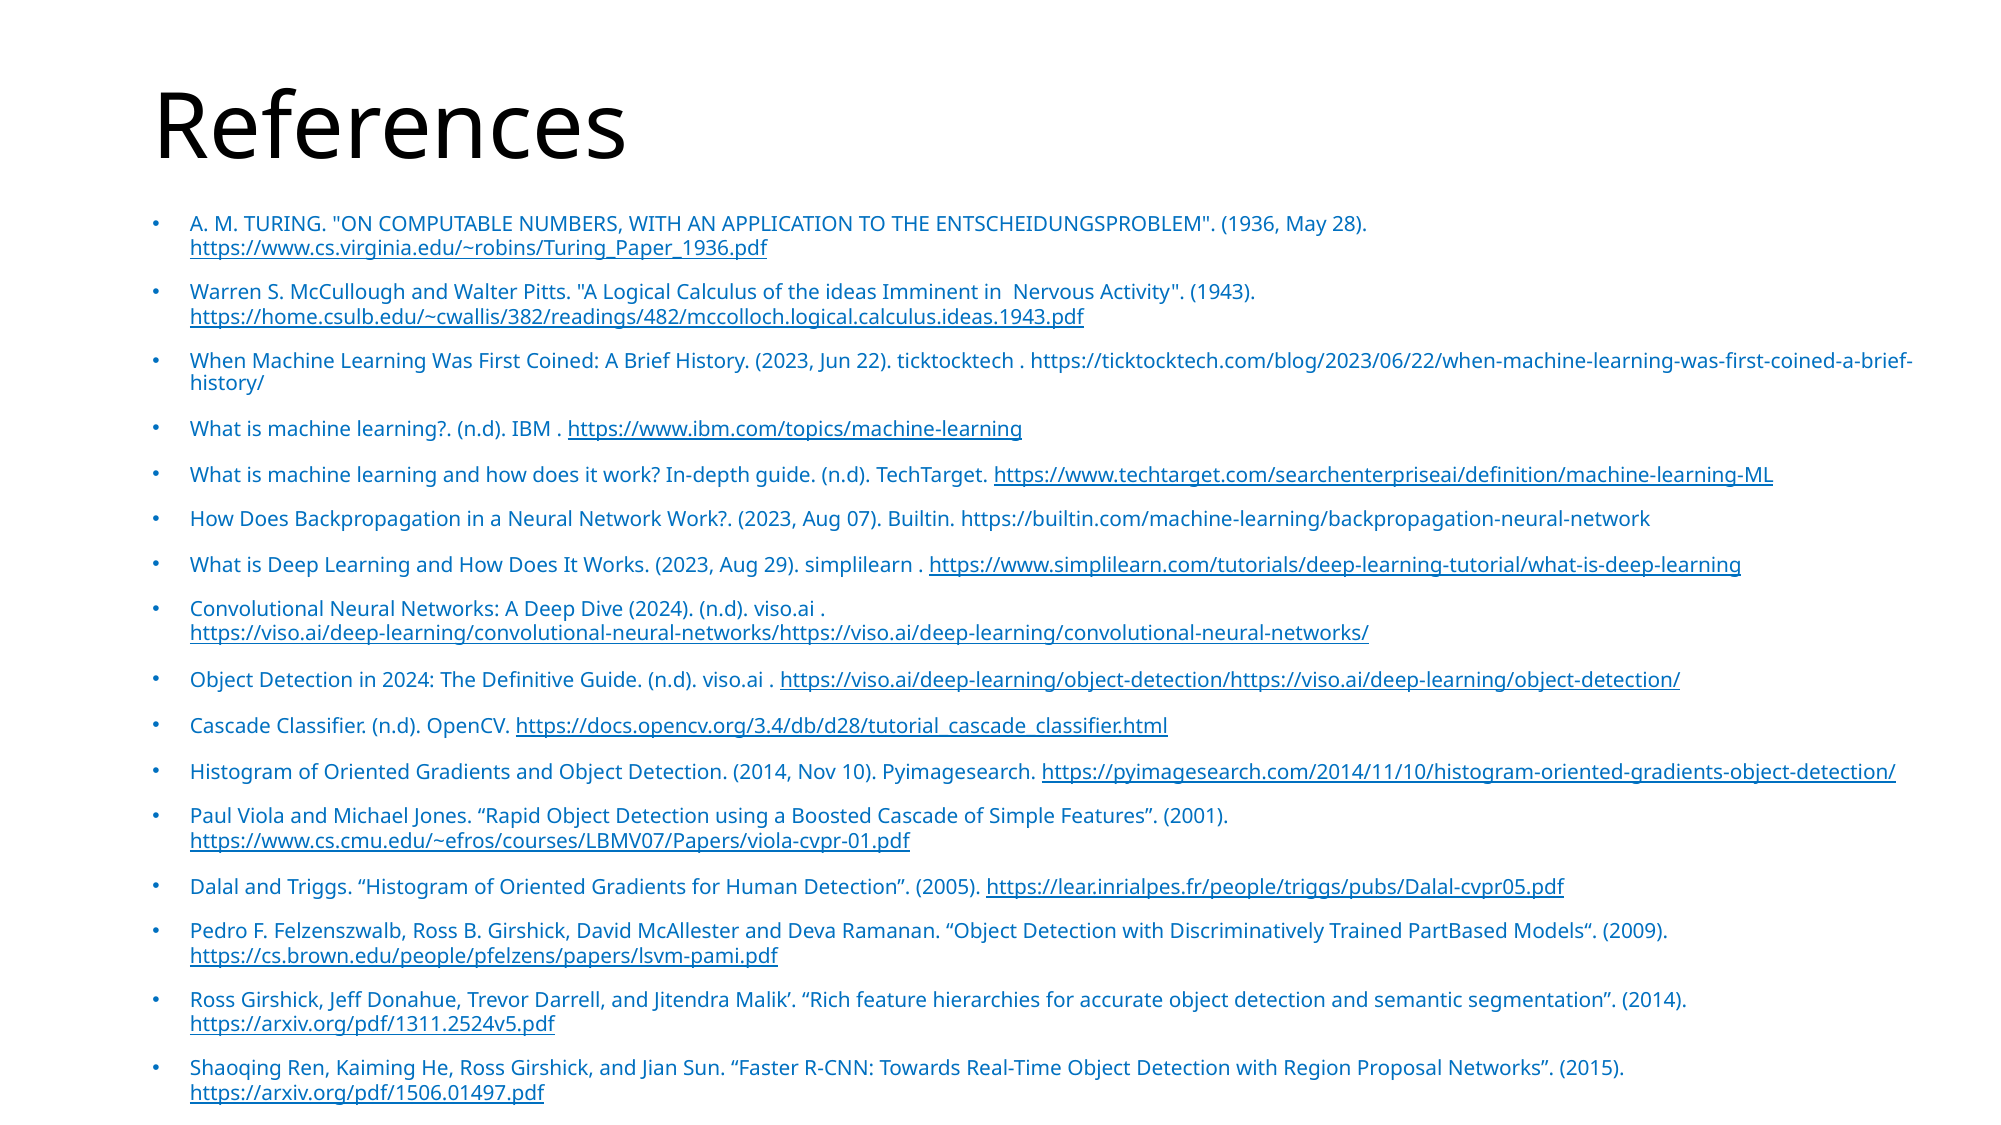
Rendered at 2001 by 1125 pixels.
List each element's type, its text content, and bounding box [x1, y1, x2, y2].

title References [137, 59, 1863, 198]
list A. M. TURING. "ON COMPUTABLE NUMBERS, WITH AN APPLICATION TO THE ENTSCHEIDUNGSPROBLEM". (1936, May 28). https://www.cs.virginia.edu/~robins/Turing_Paper_1936.pdf Warren S. McCullough and Walter Pitts. "A Logical Calculus of the ideas Imminent in Nervous Activity". (1943). https://home.csulb.edu/~cwallis/382/readings/482/mccolloch.logical.calculus.ideas.1943.pdf When Machine Learning Was First Coined: A Brief History. (2023, Jun 22). ticktocktech . https://ticktocktech.com/blog/2023/06/22/when-machine-learning-was-first-coined-a-brief-history/ What is machine learning?. (n.d). IBM . https://www.ibm.com/topics/machine-learning What is machine learning and how does it work? In-depth guide. (n.d). TechTarget. https://www.techtarget.com/searchenterpriseai/definition/machine-learning-ML How Does Backpropagation in a Neural Network Work?. (2023, Aug 07). Builtin. https://builtin.com/machine-learning/backpropagation-neural-network What is Deep Learning and How Does It Works. (2023, Aug 29). simplilearn . https://www.simplilearn.com/tutorials/deep-learning-tutorial/what-is-deep-learning Convolutional Neural Networks: A Deep Dive (2024). (n.d). viso.ai . https://viso.ai/deep-learning/convolutional-neural-networks/https://viso.ai/deep-learning/convolutional-neural-networks/ Object Detection in 2024: The Definitive Guide. (n.d). viso.ai . https://viso.ai/deep-learning/object-detection/https://viso.ai/deep-learning/object-detection/ Cascade Classifier. (n.d). OpenCV. https://docs.opencv.org/3.4/db/d28/tutorial_cascade_classifier.html Histogram of Oriented Gradients and Object Detection. (2014, Nov 10). Pyimagesearch. https://pyimagesearch.com/2014/11/10/histogram-oriented-gradients-object-detection/ Paul Viola and Michael Jones. “Rapid Object Detection using a Boosted Cascade of Simple Features”. (2001). https://www.cs.cmu.edu/~efros/courses/LBMV07/Papers/viola-cvpr-01.pdf Dalal and Triggs. “Histogram of Oriented Gradients for Human Detection”. (2005). https://lear.inrialpes.fr/people/triggs/pubs/Dalal-cvpr05.pdf Pedro F. Felzenszwalb, Ross B. Girshick, David McAllester and Deva Ramanan. “Object Detection with Discriminatively Trained PartBased Models“. (2009). https://cs.brown.edu/people/pfelzens/papers/lsvm-pami.pdf Ross Girshick, Jeff Donahue, Trevor Darrell, and Jitendra Malik’. “Rich feature hierarchies for accurate object detection and semantic segmentation”. (2014). https://arxiv.org/pdf/1311.2524v5.pdf Shaoqing Ren, Kaiming He, Ross Girshick, and Jian Sun. “Faster R-CNN: Towards Real-Time Object Detection with Region Proposal Networks”. (2015). https://arxiv.org/pdf/1506.01497.pdf Kaiming He, Georgia Gkioxari, Piotr Dollár, and Ross Girshick. “Mask R-CNN”. (2017). https://arxiv.org/pdf/1703.06870.pdf Tsung-Yi Lin, Piotr Dollár, Ross Girshick, Kaiming He, Bharath Hariharan, and Serge Belongie. “Feature Pyramid Networks for Object Detection”. (2017). https://arxiv.org/pdf/1612.03144.pdf Joseph Redmon, Santosh Divvala, Ross Girshick, and Ali Farhadi’s. “You Only Look Once: Unified, Real-Time Object Detection”. (2016). https://arxiv.org/pdf/1506.02640.pdf [137, 205, 1954, 1040]
